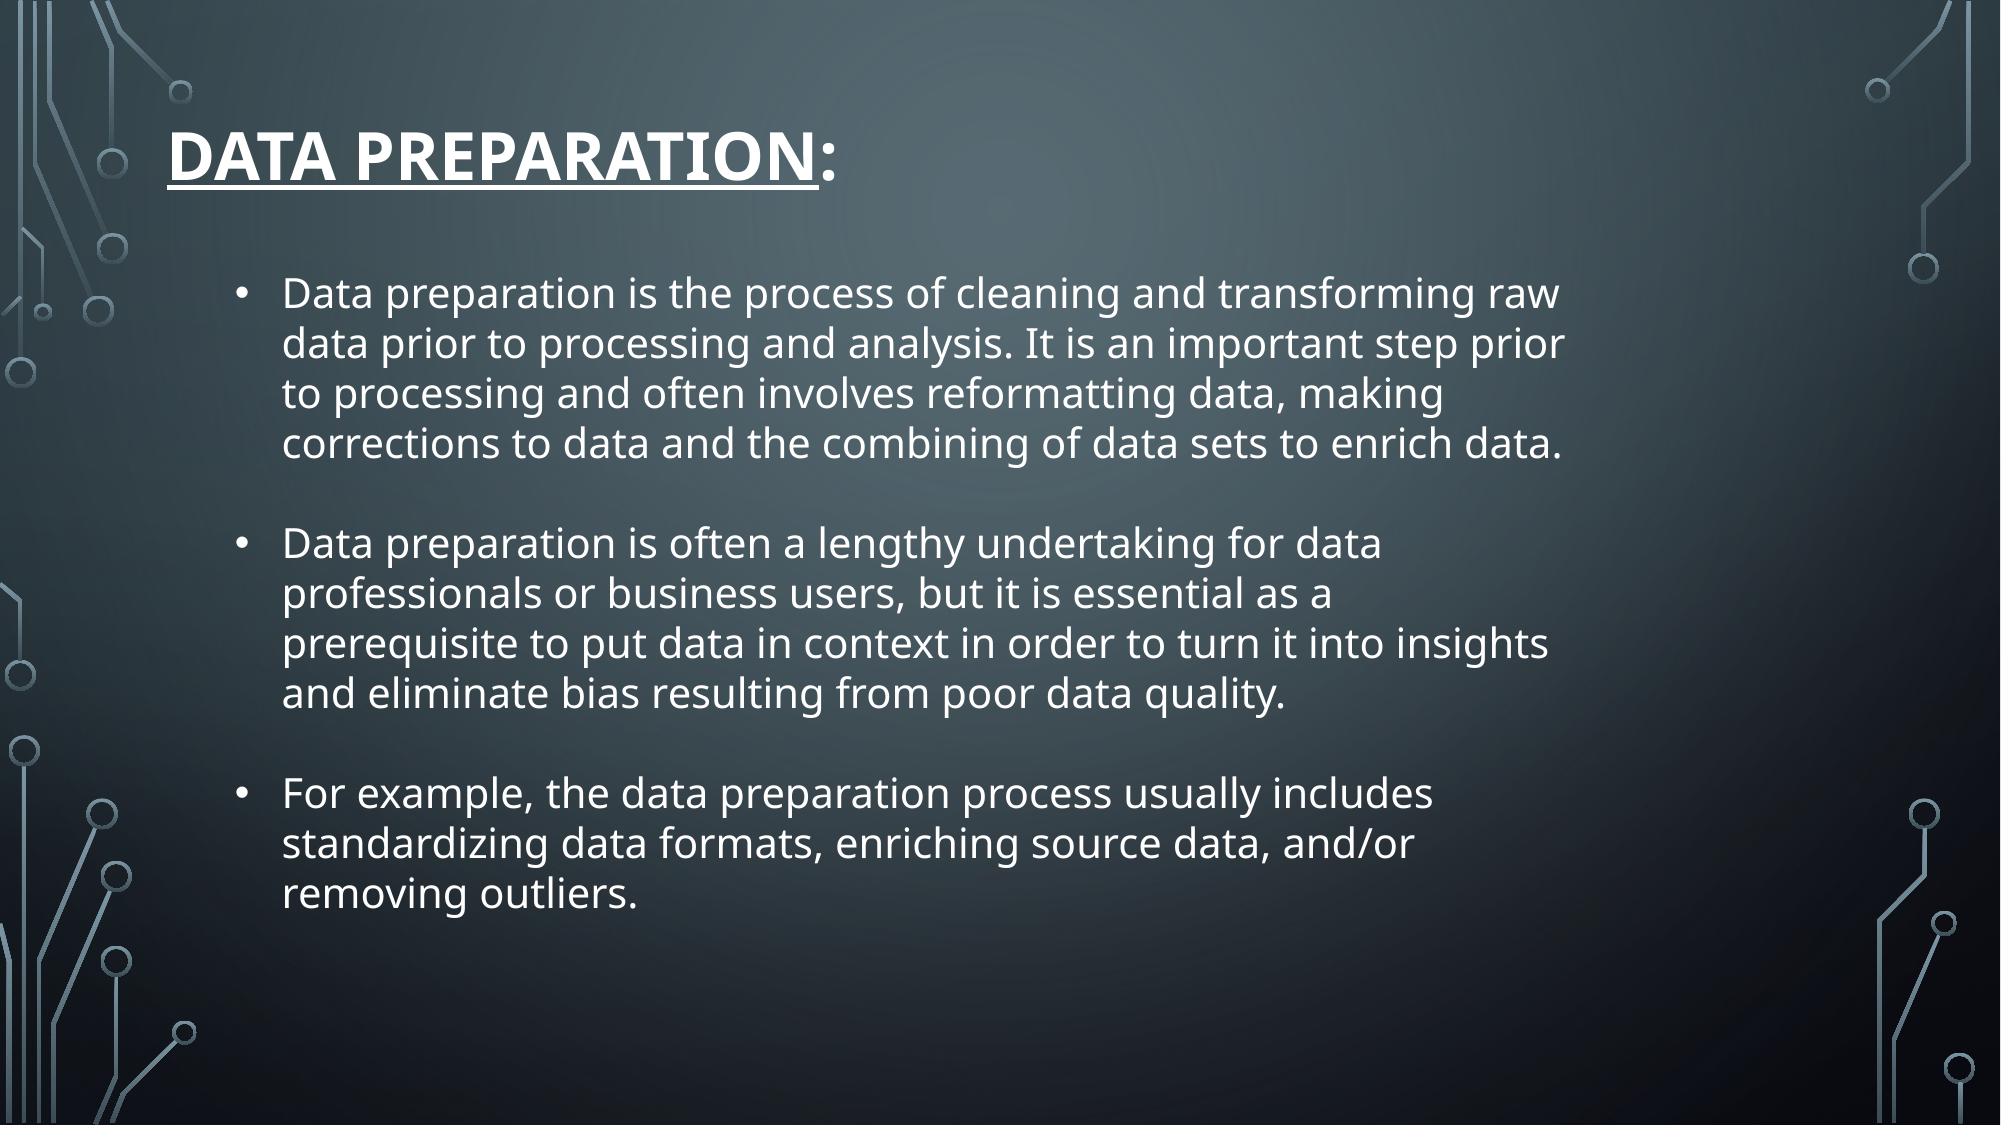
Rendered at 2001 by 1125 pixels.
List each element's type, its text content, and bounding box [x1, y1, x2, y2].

text_box DATA PREPARATION: [152, 106, 854, 202]
text_box Data preparation is the process of cleaning and transforming raw data prior to processing and analysis. It is an important step prior to processing and often involves reformatting data, making corrections to data and the combining of data sets to enrich data. Data preparation is often a lengthy undertaking for data professionals or business users, but it is essential as a prerequisite to put data in context in order to turn it into insights and eliminate bias resulting from poor data quality. For example, the data preparation process usually includes standardizing data formats, enriching source data, and/or removing outliers. [219, 259, 1593, 925]
